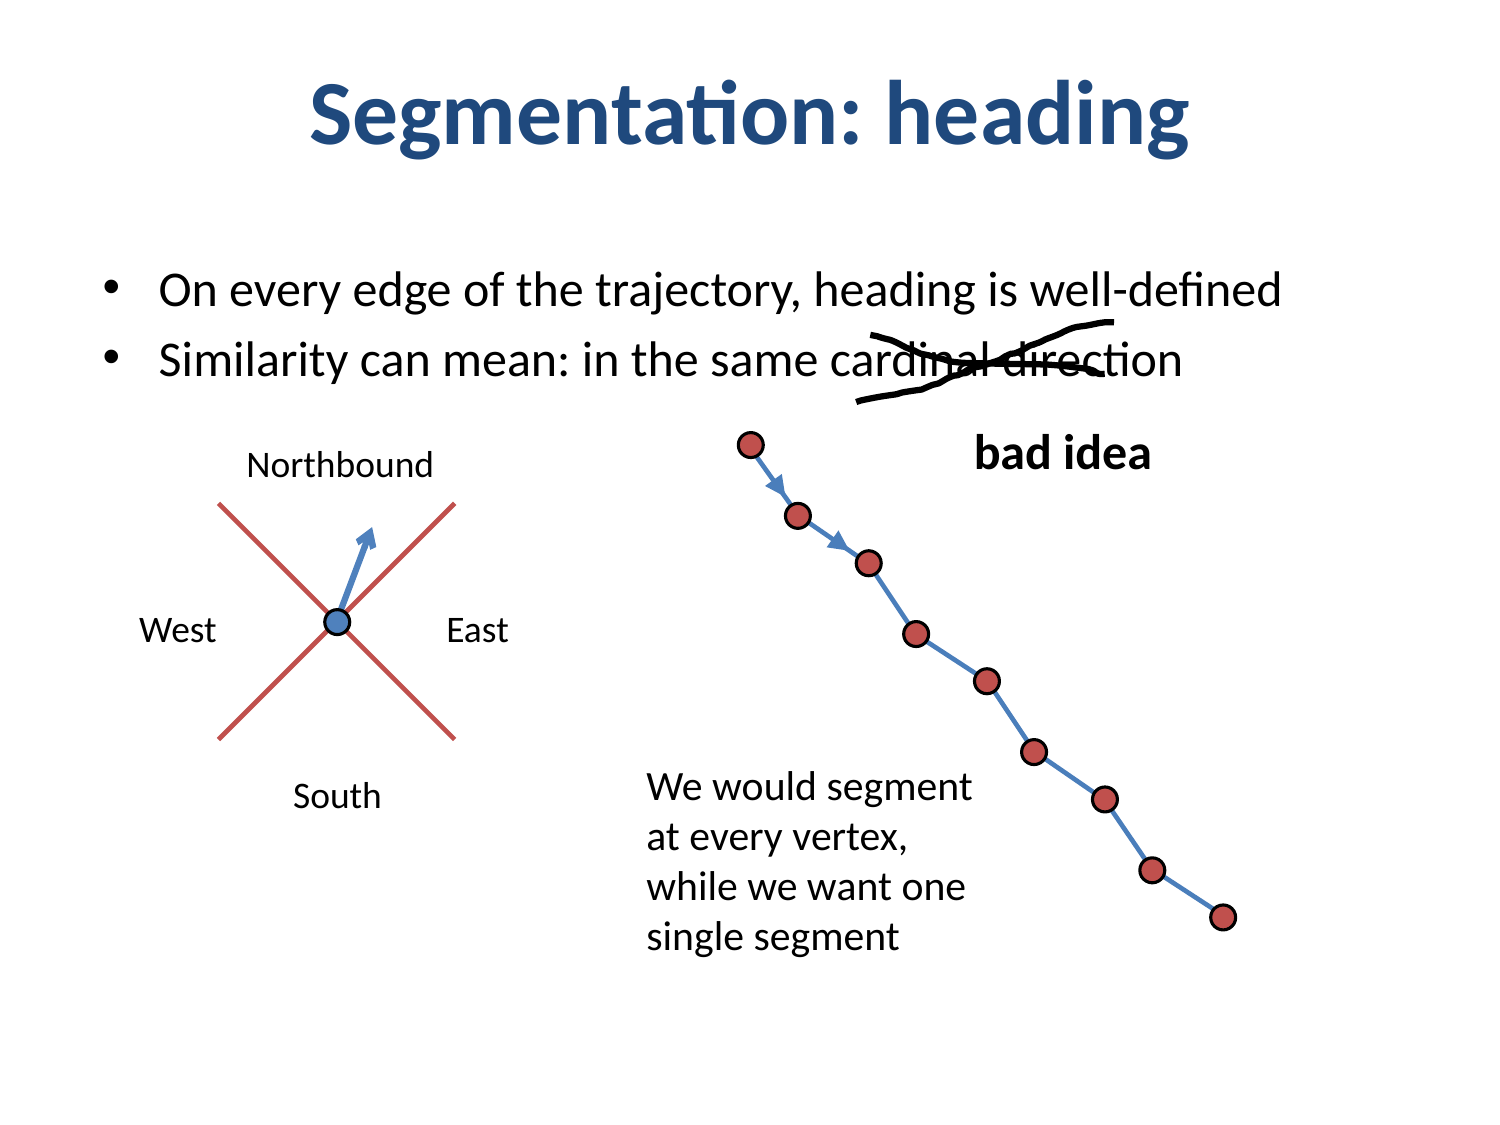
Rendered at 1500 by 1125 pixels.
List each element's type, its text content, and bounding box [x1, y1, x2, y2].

text_box [974, 668, 1000, 694]
text_box [875, 573, 978, 675]
text_box Northbound [231, 432, 450, 493]
text_box [856, 550, 882, 576]
text_box [1139, 857, 1165, 883]
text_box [817, 528, 850, 552]
text_box [1210, 904, 1236, 930]
text_box [785, 503, 811, 529]
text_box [218, 503, 455, 740]
title Segmentation: heading [74, 44, 1426, 171]
text_box [786, 491, 832, 529]
list On every edge of the trajectory, heading is well-defined Similarity can mean: in the same cardinal direction [87, 248, 1438, 451]
text_box [994, 690, 1096, 793]
text_box East [459, 597, 524, 658]
text_box [738, 432, 764, 458]
text_box [1092, 786, 1118, 812]
text_box [1111, 808, 1215, 910]
text_box [1021, 739, 1047, 765]
text_box We would segment at every vertex, while we want one single segment [631, 751, 999, 967]
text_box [755, 466, 791, 493]
text_box [853, 550, 859, 557]
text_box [855, 321, 1169, 488]
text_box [306, 556, 402, 593]
text_box [755, 455, 769, 465]
text_box West [124, 597, 212, 658]
text_box [903, 621, 929, 647]
text_box South [278, 763, 397, 823]
